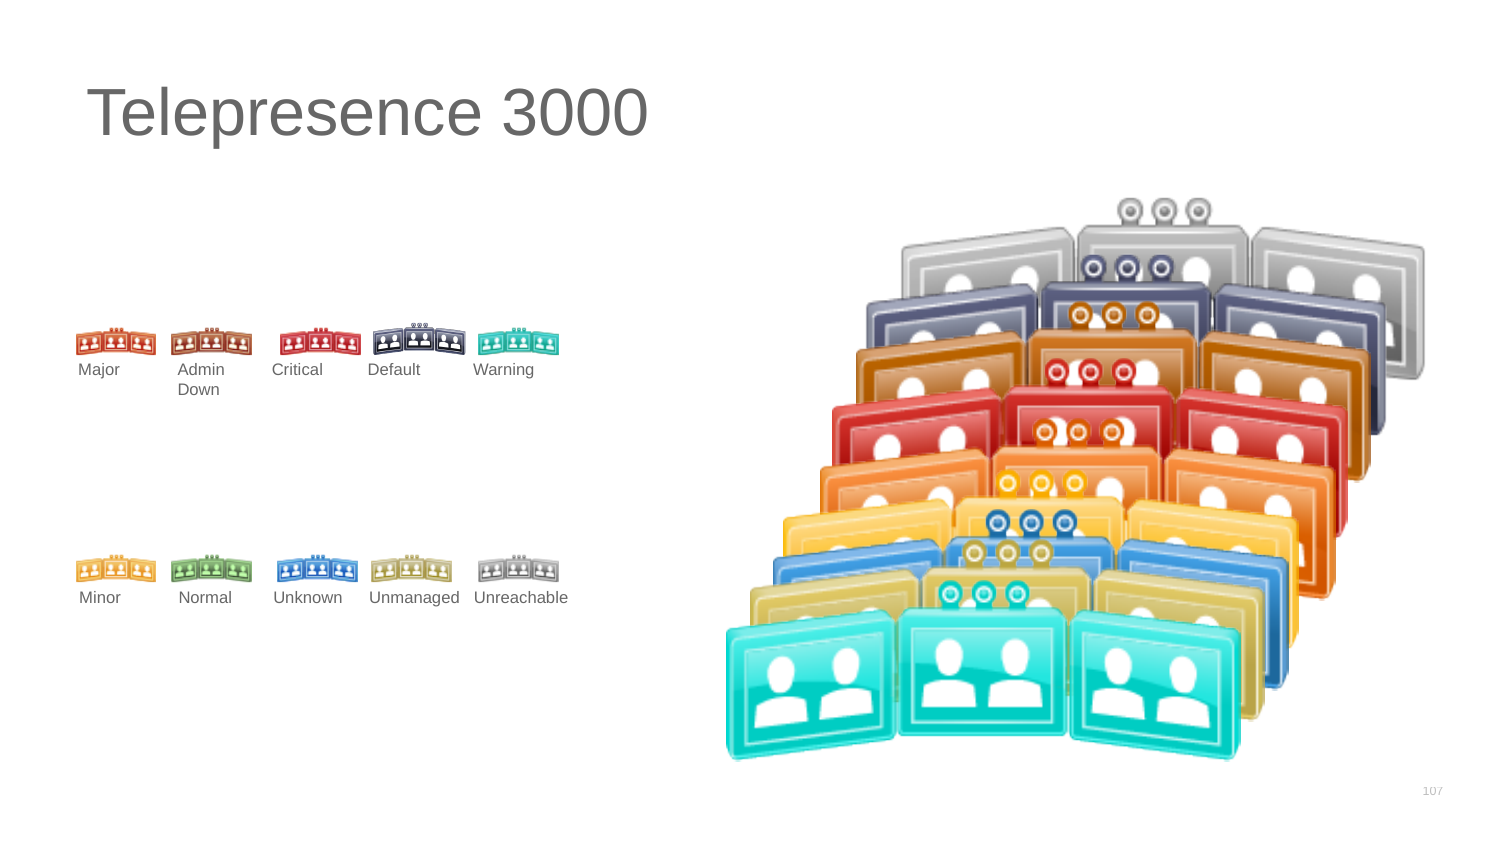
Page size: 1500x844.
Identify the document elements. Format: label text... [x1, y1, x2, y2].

picture [75, 527, 157, 609]
picture [279, 301, 361, 383]
picture [170, 301, 252, 383]
picture [478, 527, 559, 609]
title Telepresence 3000 [71, 55, 886, 176]
picture [170, 527, 252, 609]
picture [75, 301, 157, 383]
picture [277, 527, 358, 609]
picture [478, 301, 559, 383]
picture [371, 291, 467, 387]
picture [371, 527, 453, 609]
picture [726, 20, 1435, 762]
